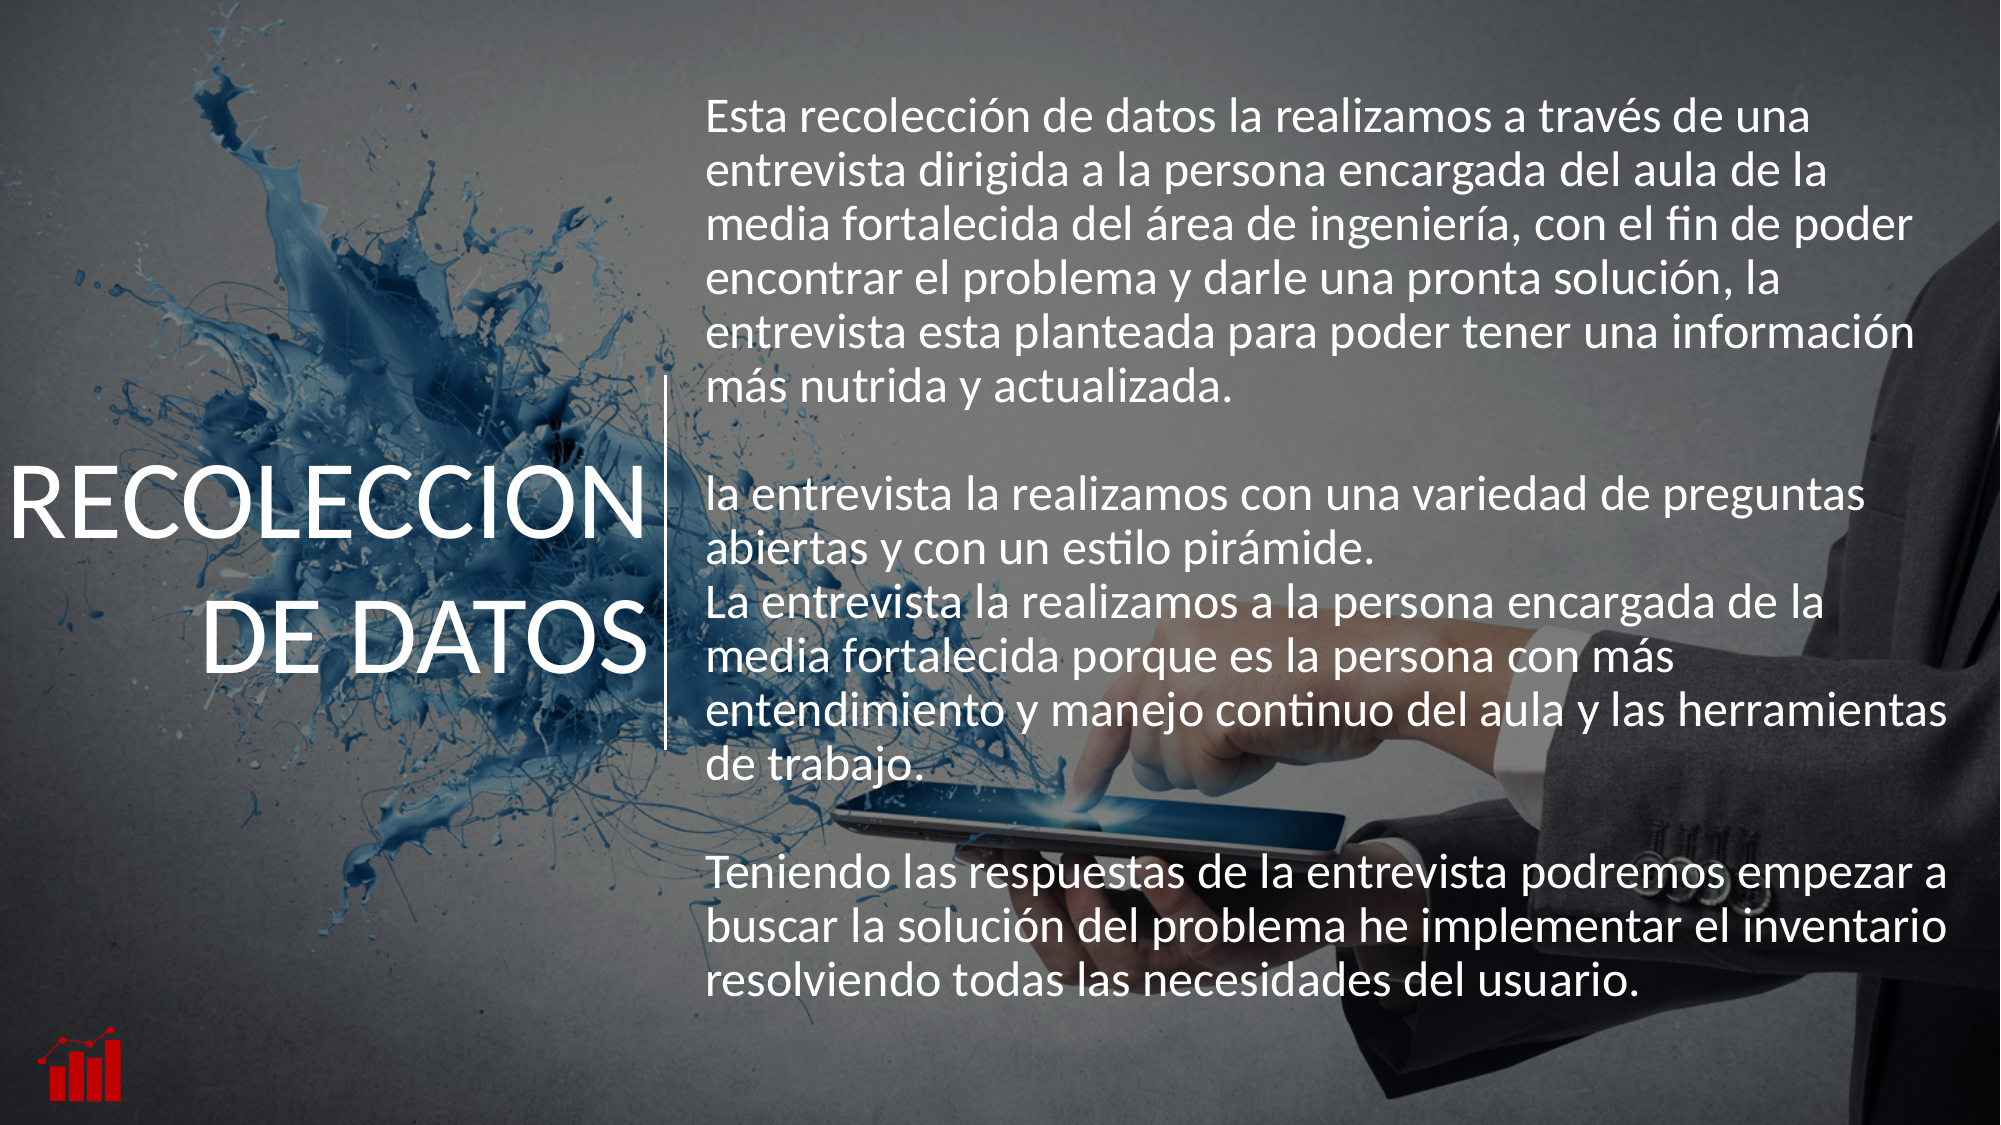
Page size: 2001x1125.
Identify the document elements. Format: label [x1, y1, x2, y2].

text_box [37, 1027, 121, 1102]
list [0, 0, 2000, 1125]
